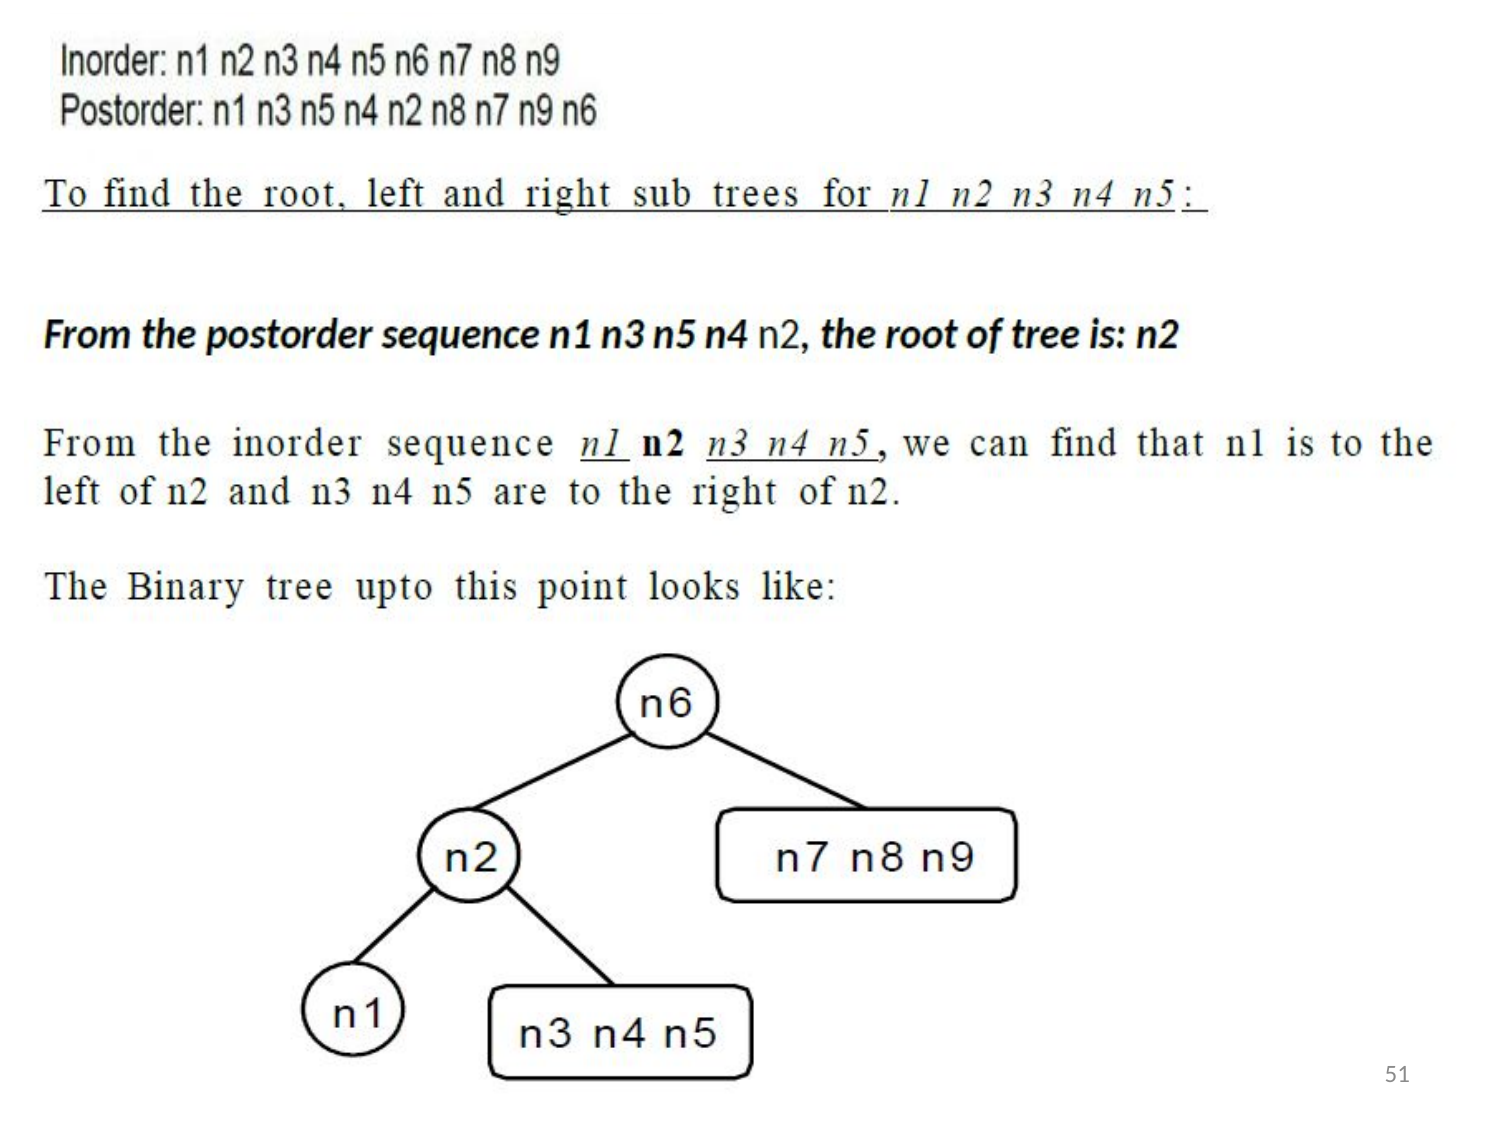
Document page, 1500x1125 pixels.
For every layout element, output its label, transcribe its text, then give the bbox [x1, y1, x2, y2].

picture [262, 637, 1038, 1101]
slide_number 51 [1074, 1042, 1425, 1103]
picture [49, 12, 663, 163]
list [24, 162, 1457, 651]
